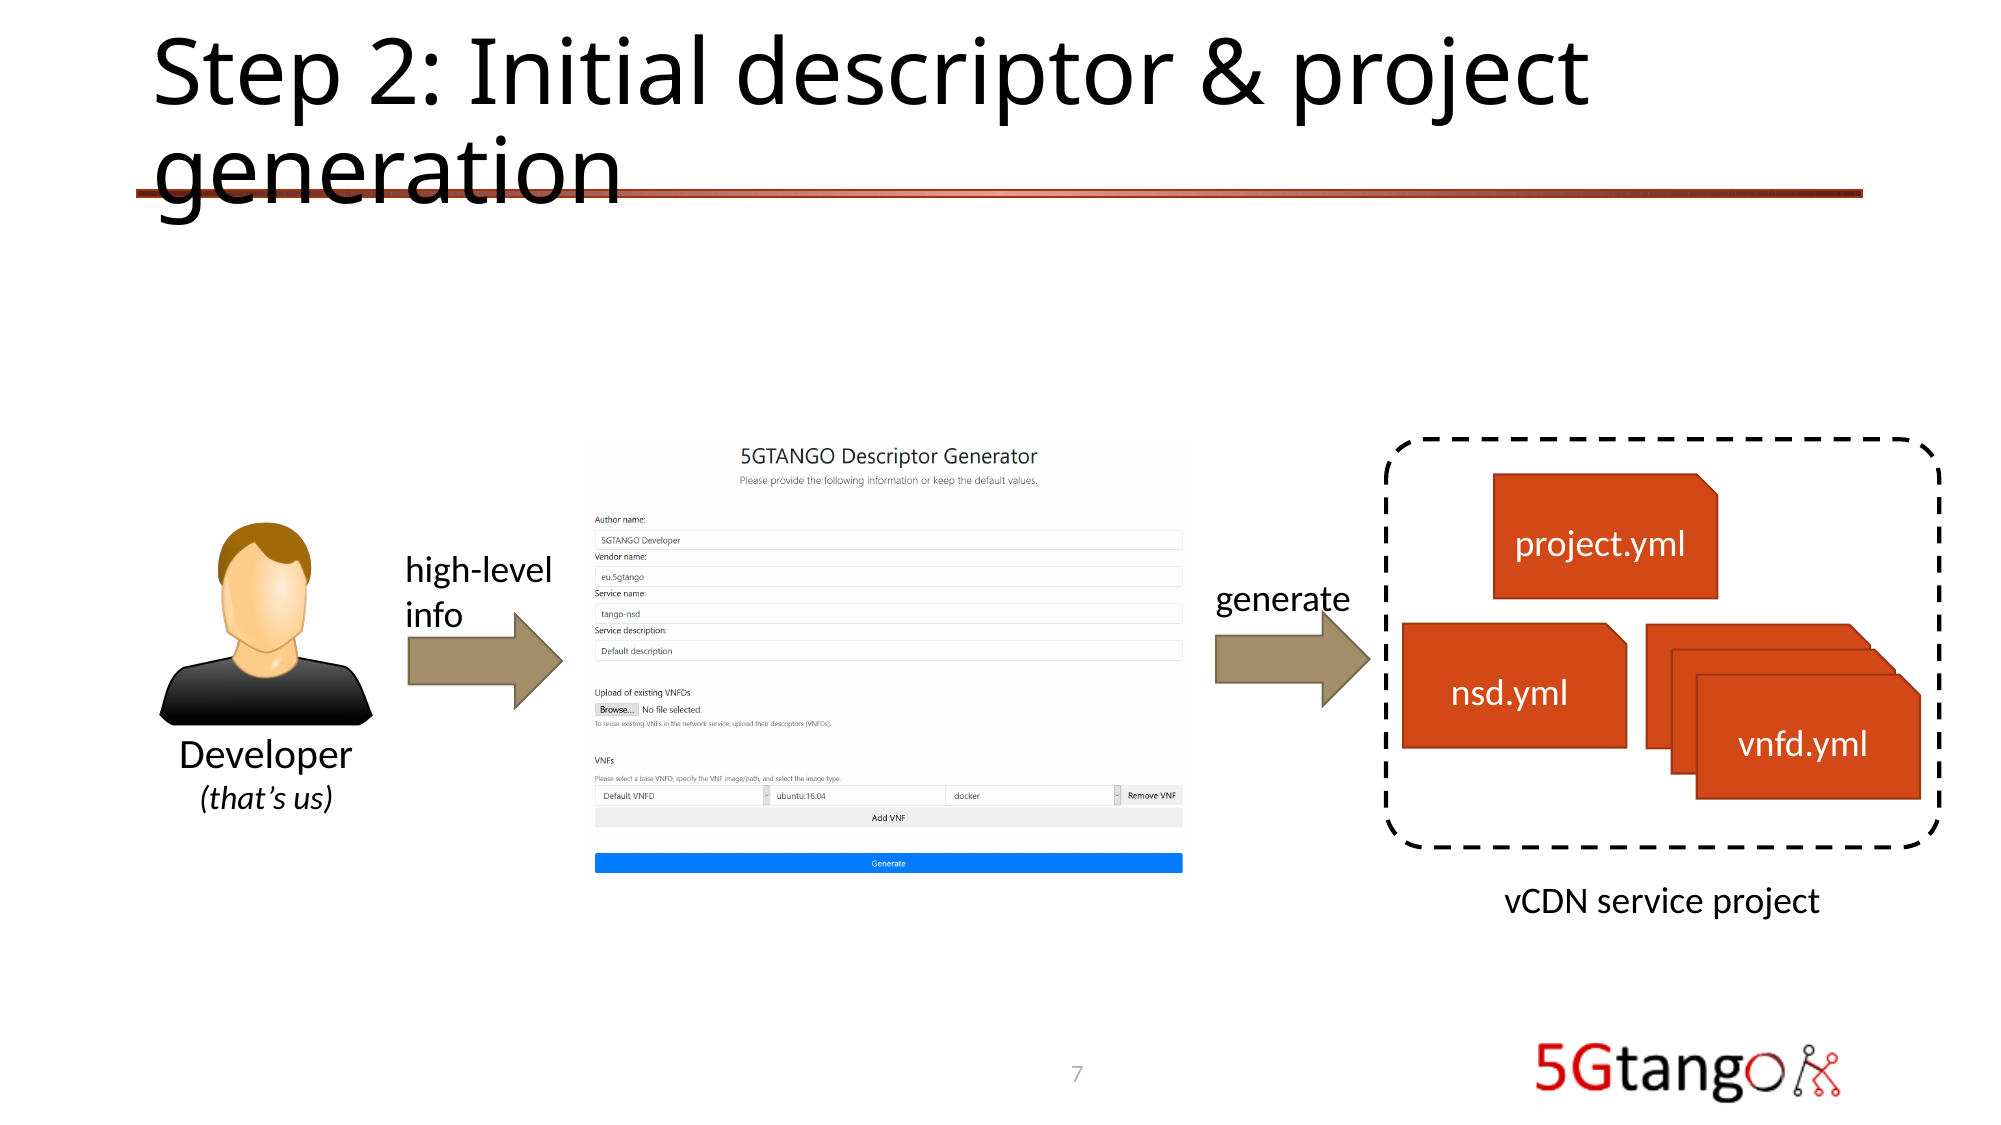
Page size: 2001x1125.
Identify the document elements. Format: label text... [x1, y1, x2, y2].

text_box [407, 643, 564, 711]
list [586, 439, 1192, 881]
text_box [1215, 626, 1371, 709]
text_box vCDN service project [1489, 868, 1836, 929]
title Step 2: Initial descriptor & project generation [137, 59, 1863, 190]
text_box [154, 507, 378, 826]
slide_number 7 [901, 1042, 1099, 1103]
text_box high-level info [390, 537, 575, 643]
picture [1512, 1031, 1863, 1114]
text_box generate [1200, 566, 1370, 626]
text_box [1385, 438, 1941, 849]
